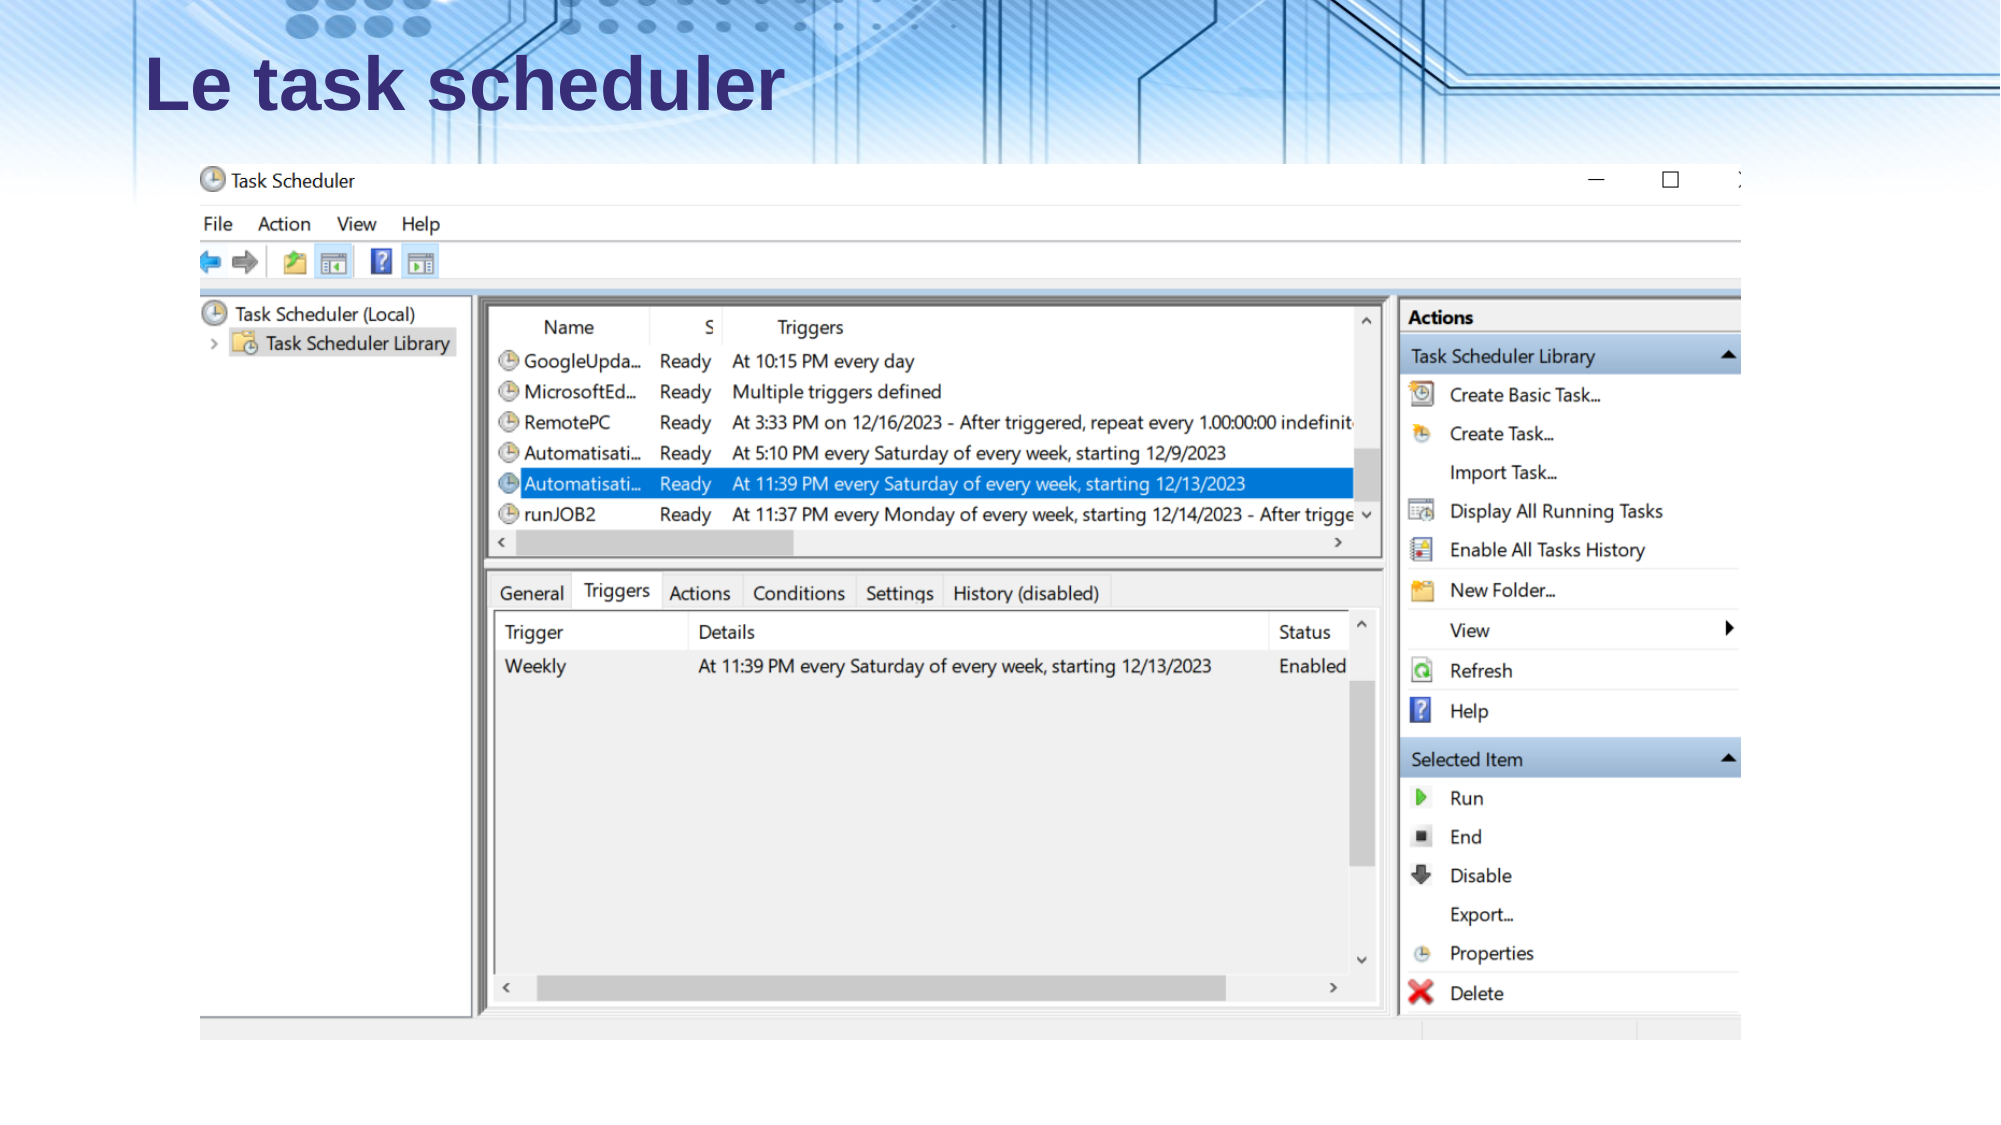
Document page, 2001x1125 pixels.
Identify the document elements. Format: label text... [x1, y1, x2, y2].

picture [0, 0, 2000, 1040]
text_box Le task scheduler [129, 8, 805, 163]
